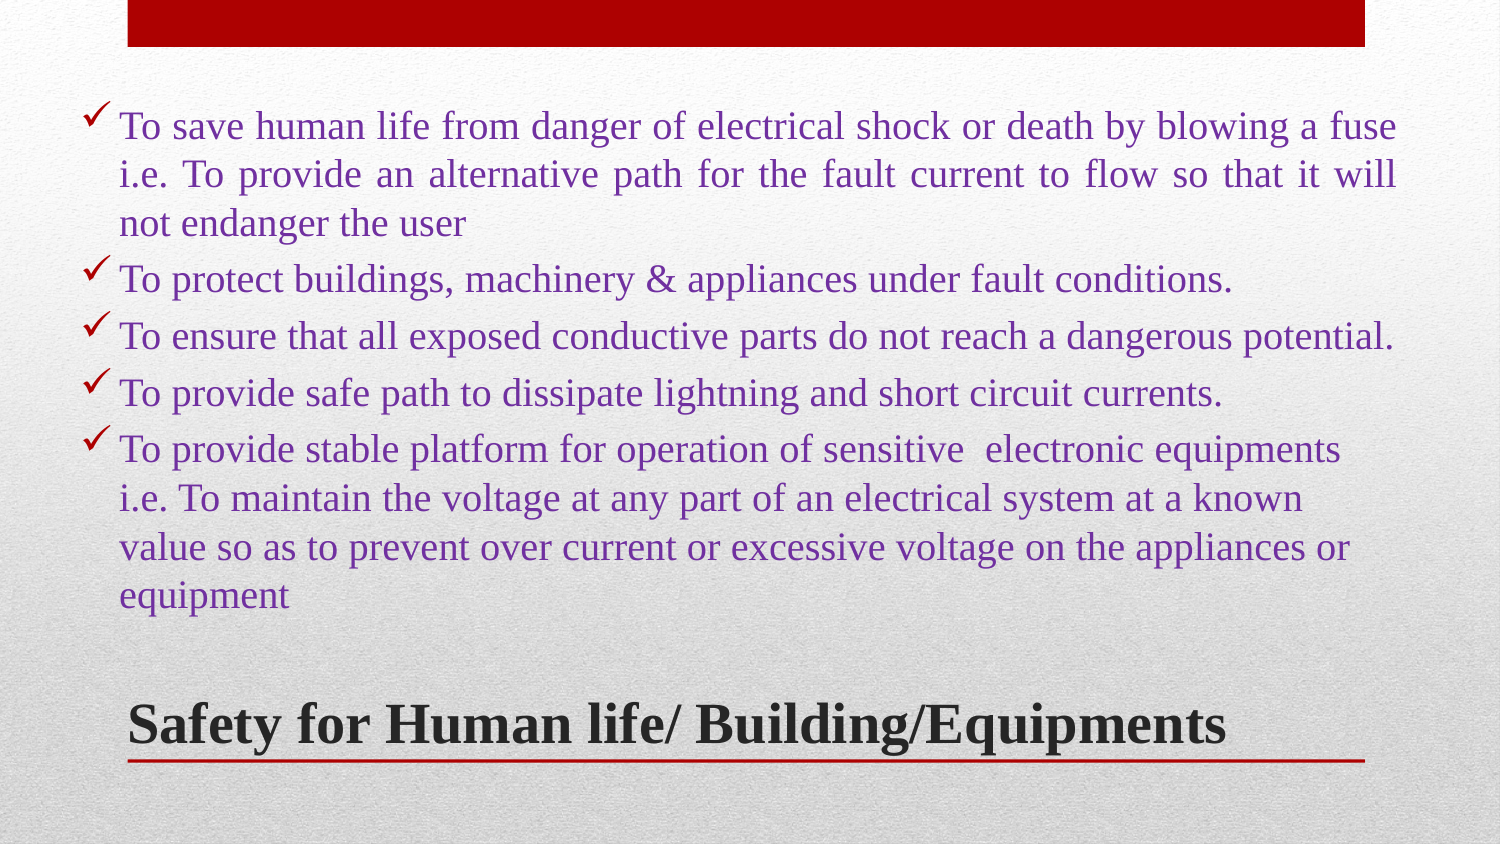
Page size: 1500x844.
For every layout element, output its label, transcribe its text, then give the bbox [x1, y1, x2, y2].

title Safety for Human life/ Building/Equipments [112, 622, 1484, 763]
list To save human life from danger of electrical shock or death by blowing a fuse i.e. To provide an alternative path for the fault current to flow so that it will not endanger the user To protect buildings, machinery & appliances under fault conditions. To ensure that all exposed conductive parts do not reach a dangerous potential. To provide safe path to dissipate lightning and short circuit currents. To provide stable platform for operation of sensitive electronic equipments i.e. To maintain the voltage at any part of an electrical system at a known value so as to prevent over current or excessive voltage on the appliances or equipment [64, 91, 1415, 649]
